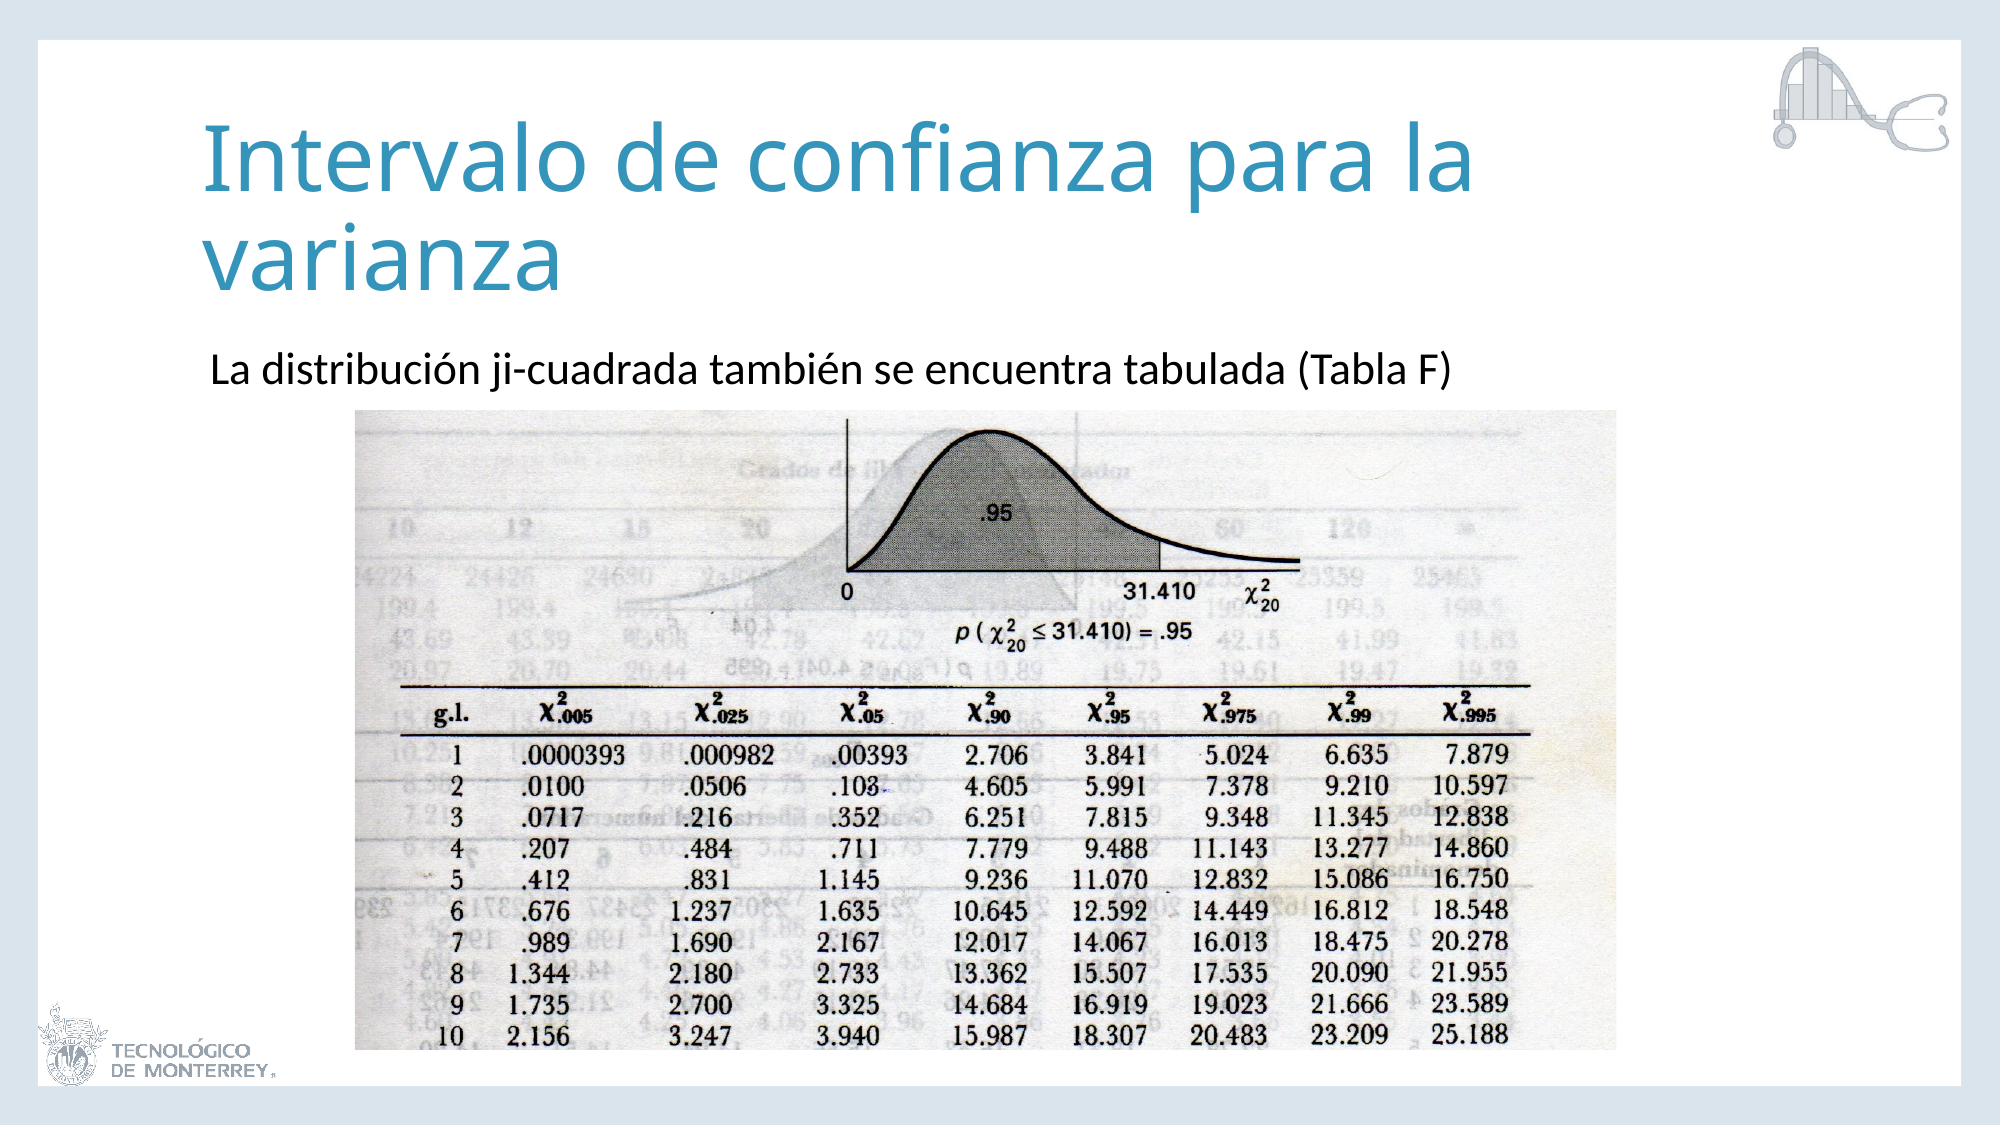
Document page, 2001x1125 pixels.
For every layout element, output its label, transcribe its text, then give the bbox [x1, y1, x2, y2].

picture [354, 409, 1617, 1050]
list La distribución ji-cuadrada también se encuentra tabulada (Tabla F) [187, 337, 1808, 1000]
title Intervalo de confianza para la varianza [187, 99, 1808, 323]
